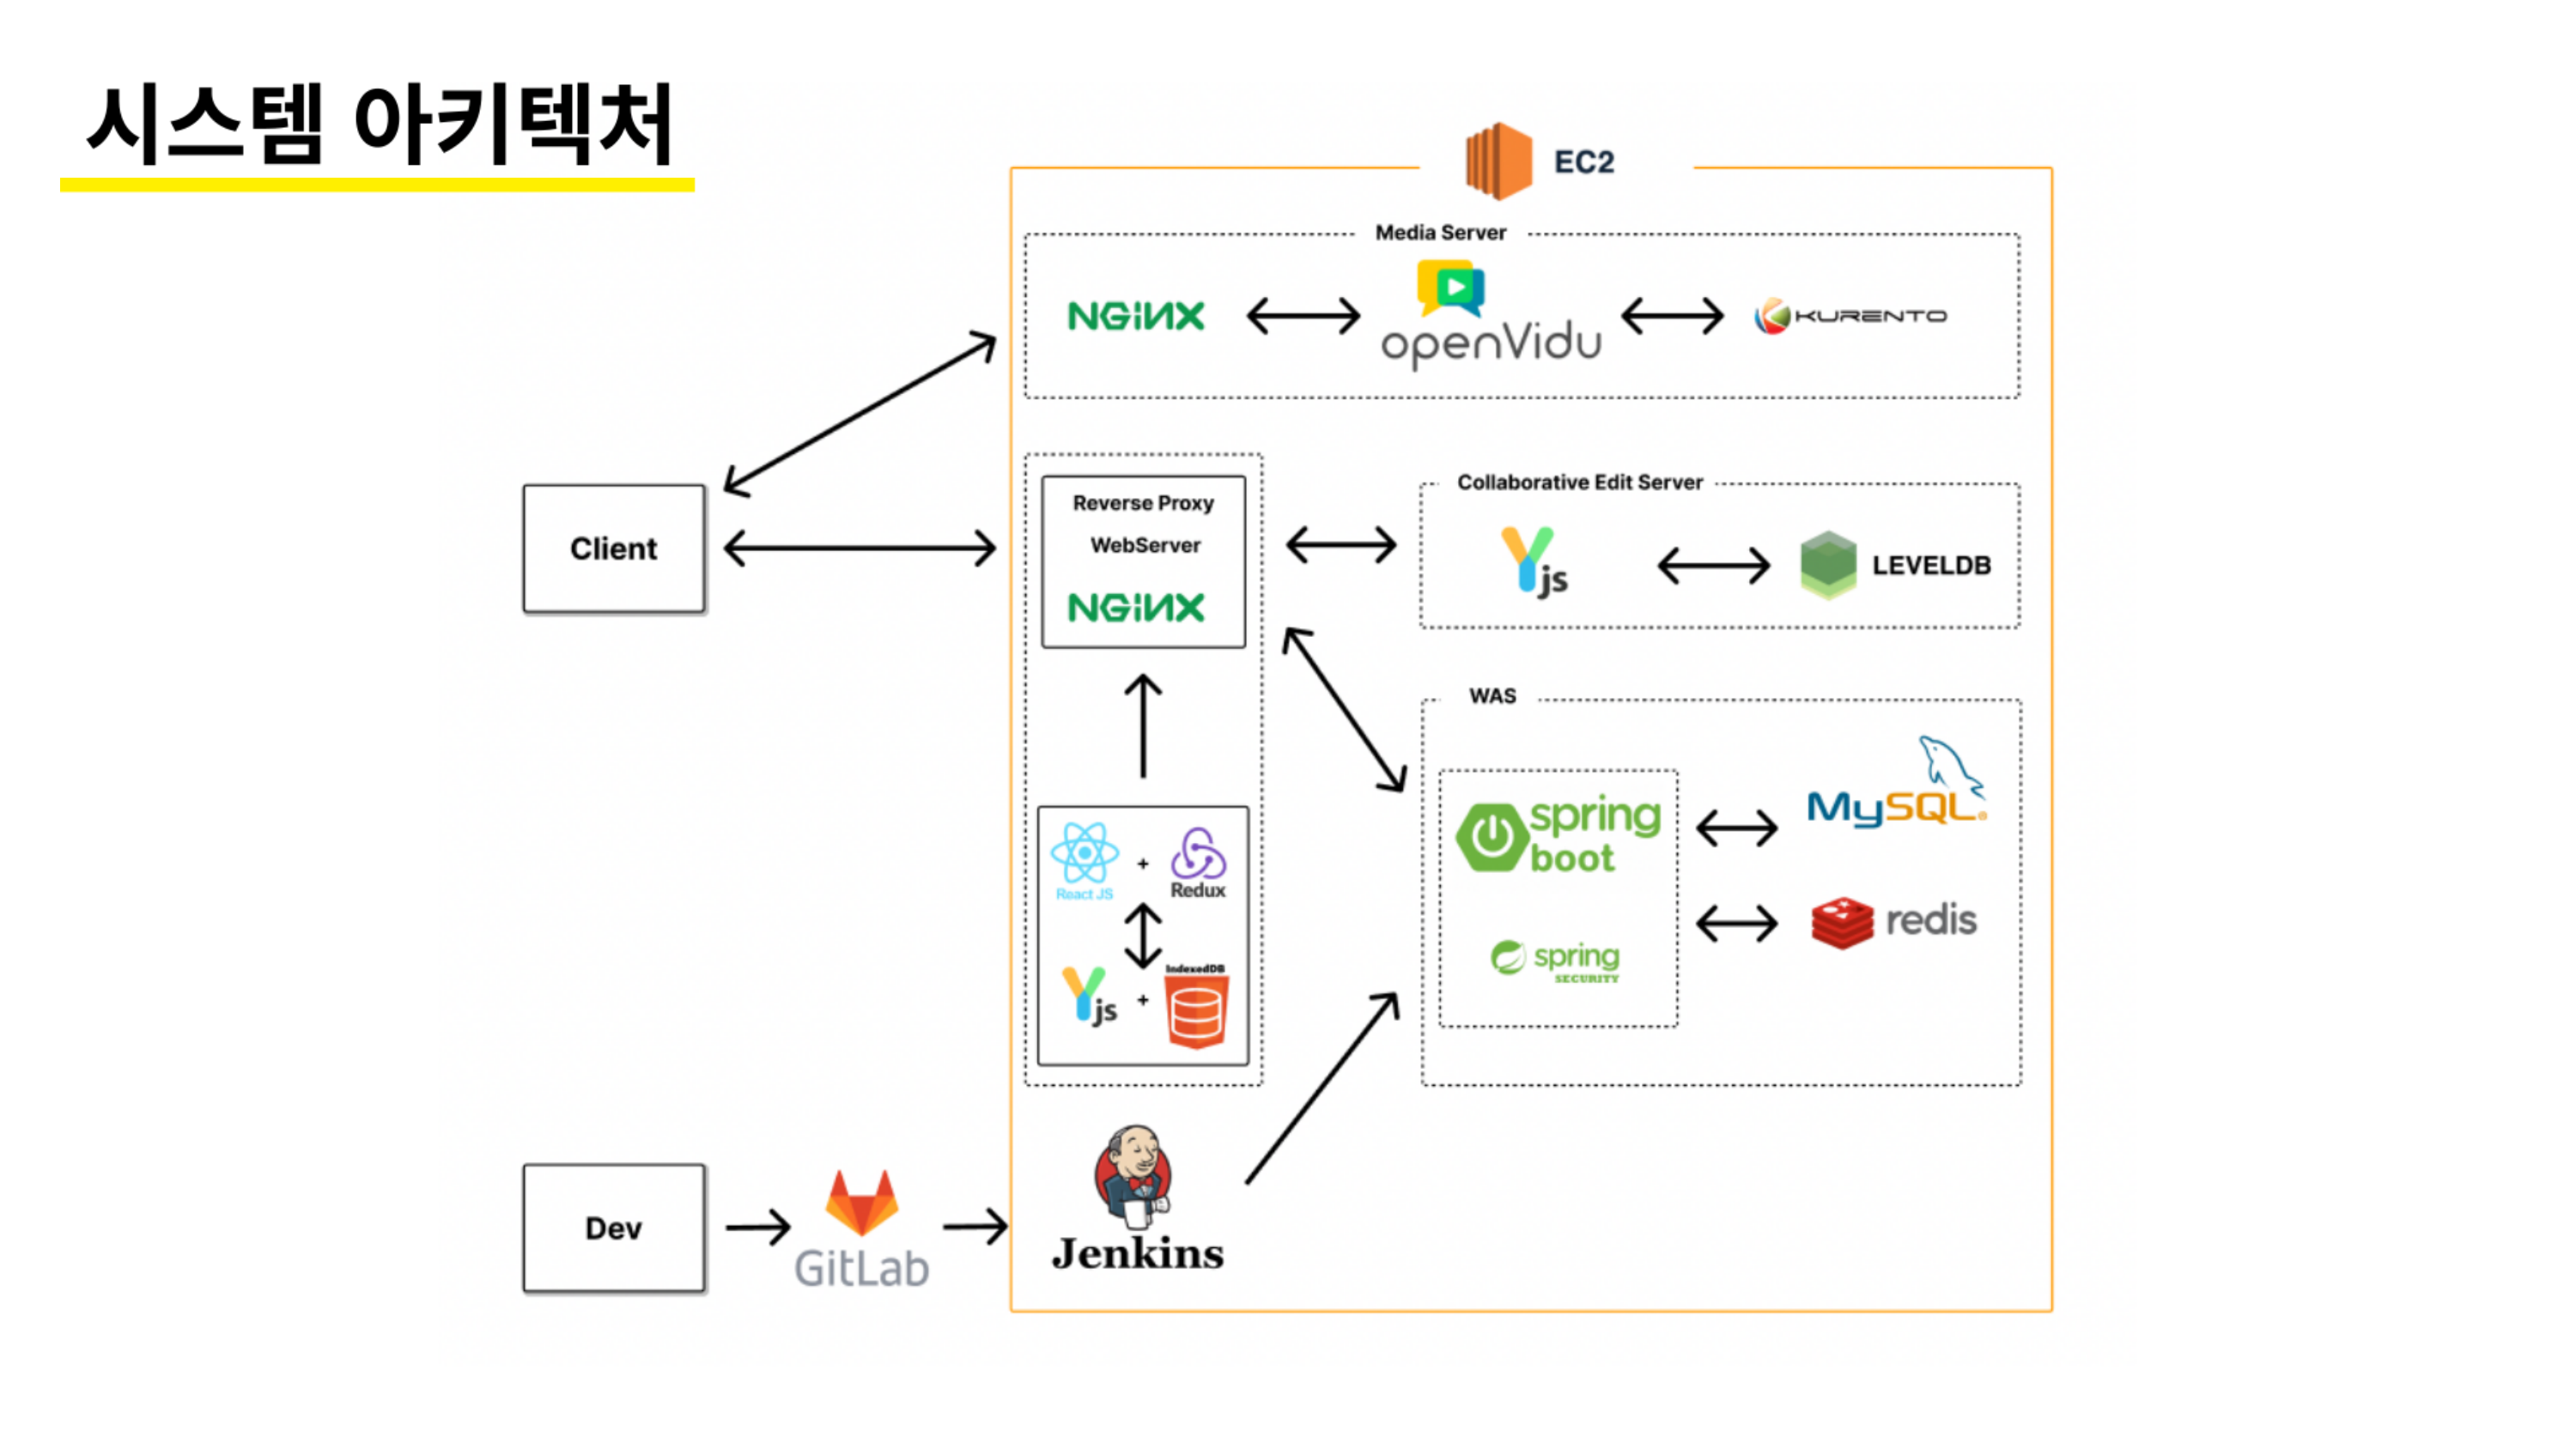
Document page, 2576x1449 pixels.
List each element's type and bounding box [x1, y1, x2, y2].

picture [46, 45, 707, 207]
text_box [438, 82, 2138, 1367]
text_box [59, 178, 696, 194]
